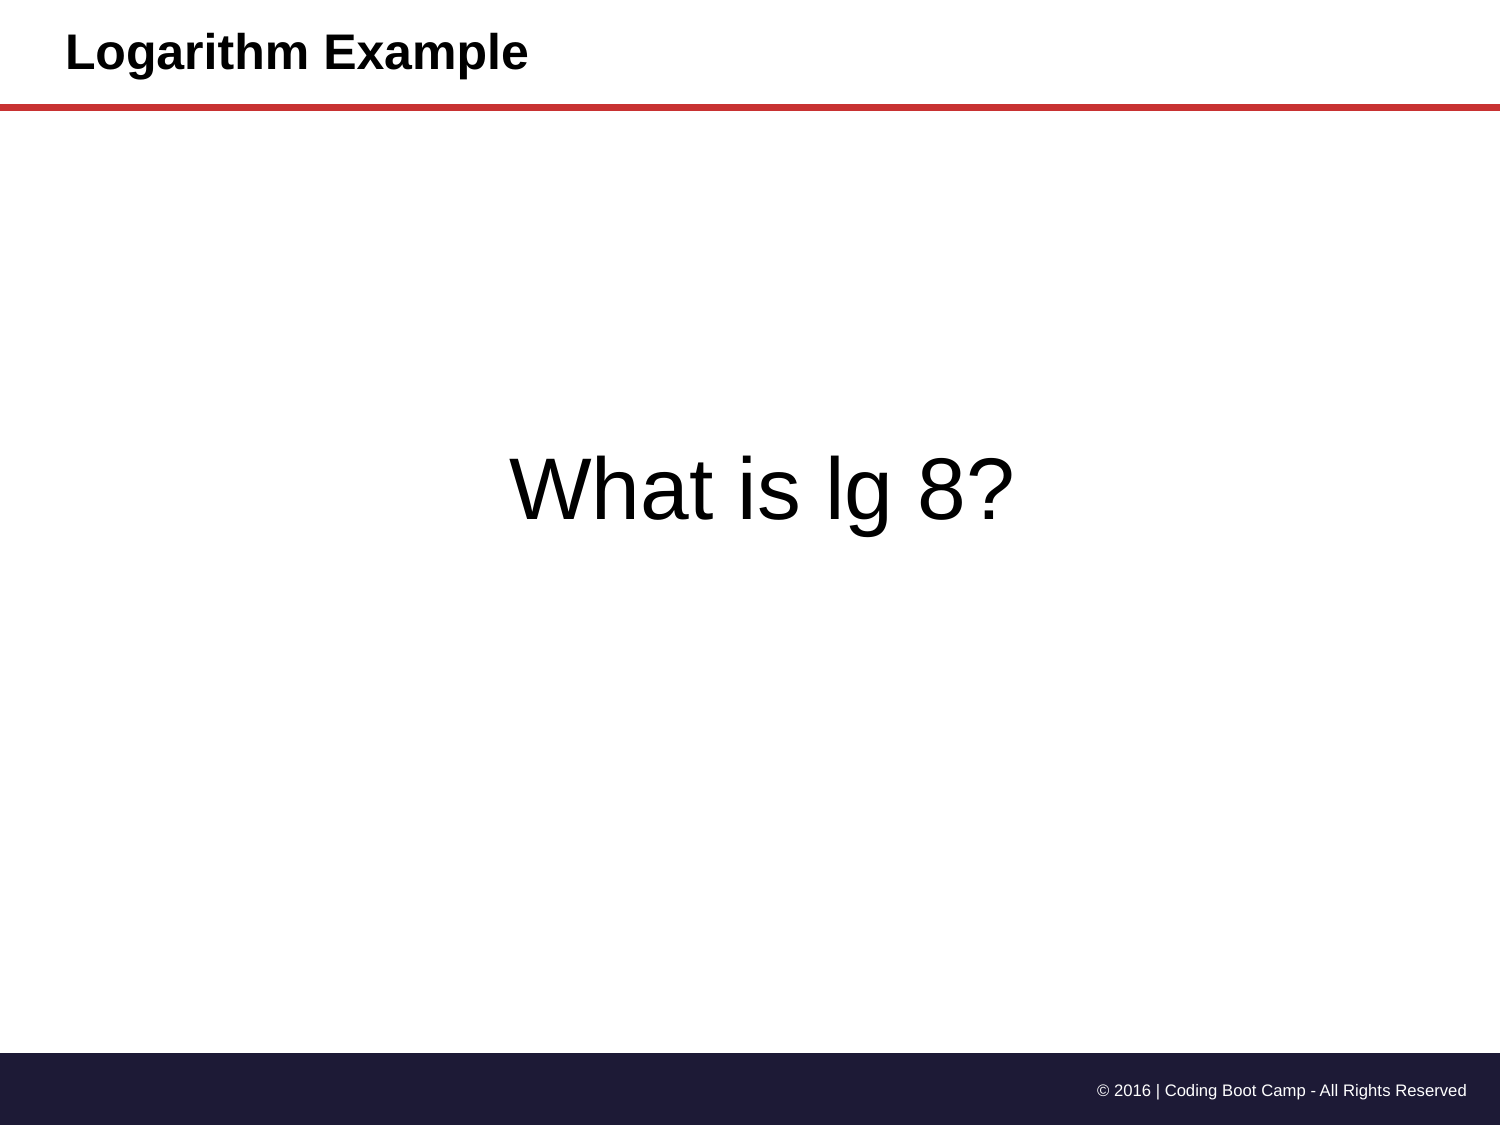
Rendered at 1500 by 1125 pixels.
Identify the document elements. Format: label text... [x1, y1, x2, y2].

text_box What is lg 8? [49, 424, 1475, 545]
title Logarithm Example [50, 0, 1425, 108]
